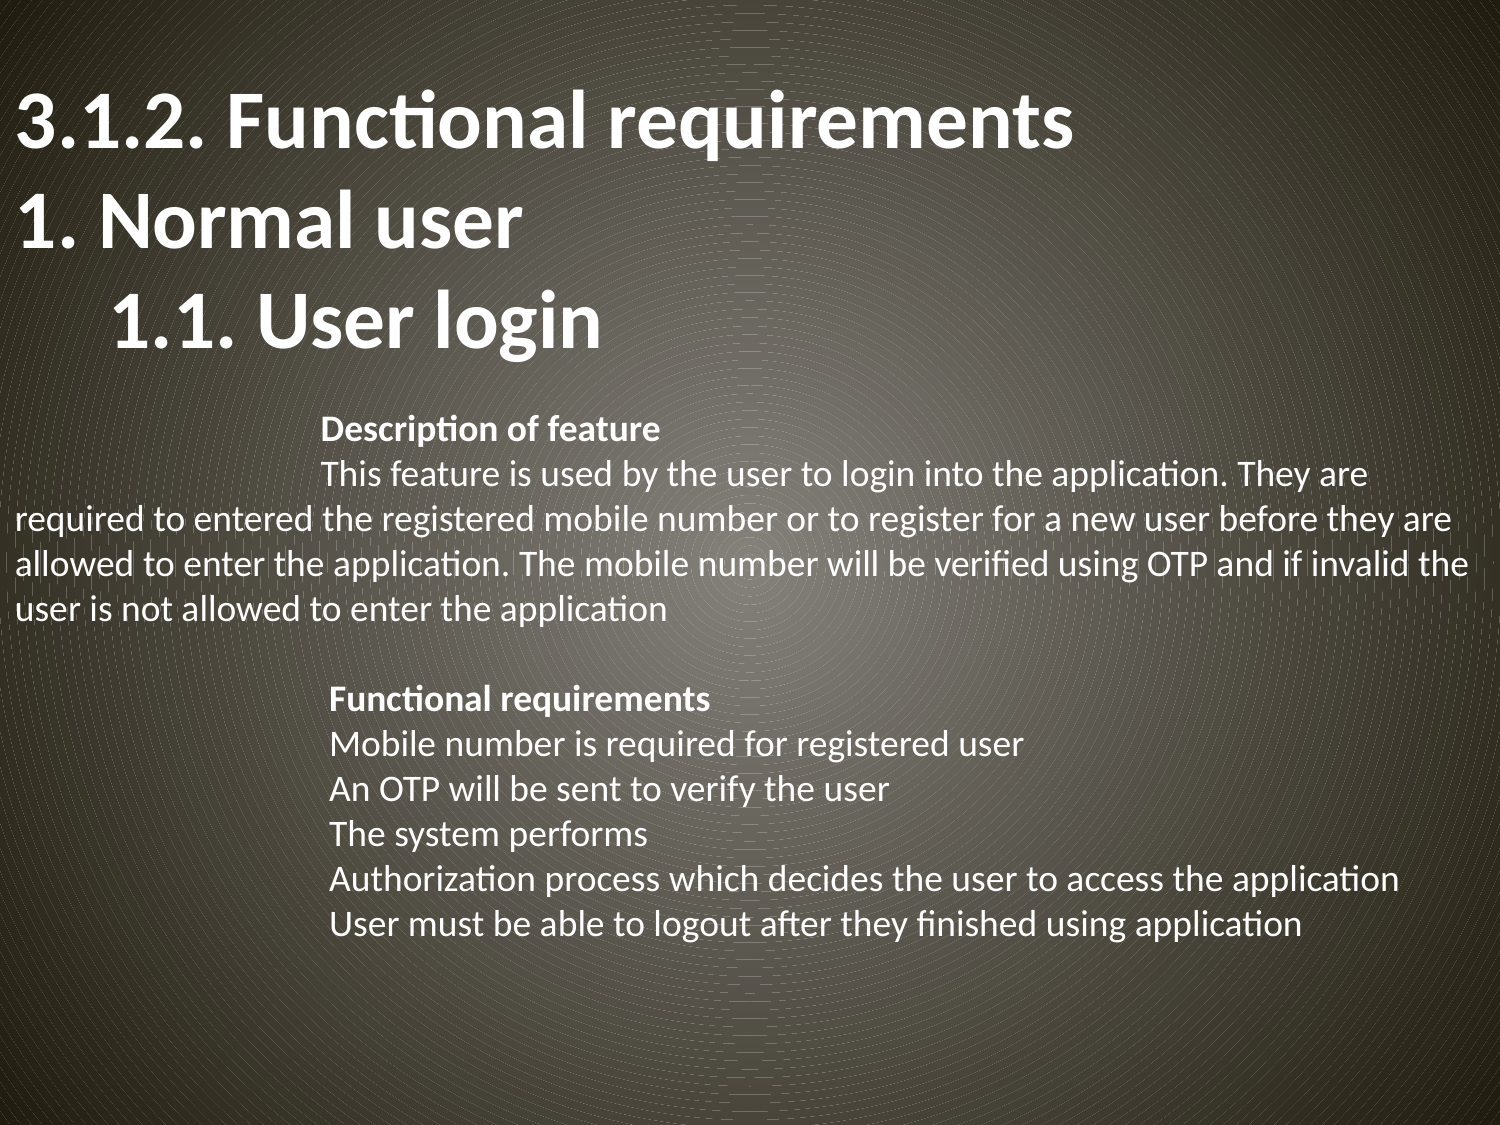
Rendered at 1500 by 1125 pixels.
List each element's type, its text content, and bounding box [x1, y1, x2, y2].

text_box 3.1.2. Functional requirements 1. Normal user 1.1. User login [0, 58, 1500, 373]
text_box Description of feature This feature is used by the user to login into the application. They are required to entered the registered mobile number or to register for a new user before they are allowed to enter the application. The mobile number will be verified using OTP and if invalid the user is not allowed to enter the application Functional requirements Mobile number is required for registered user An OTP will be sent to verify the user The system performs Authorization process which decides the user to access the application User must be able to logout after they finished using application [0, 396, 1500, 996]
